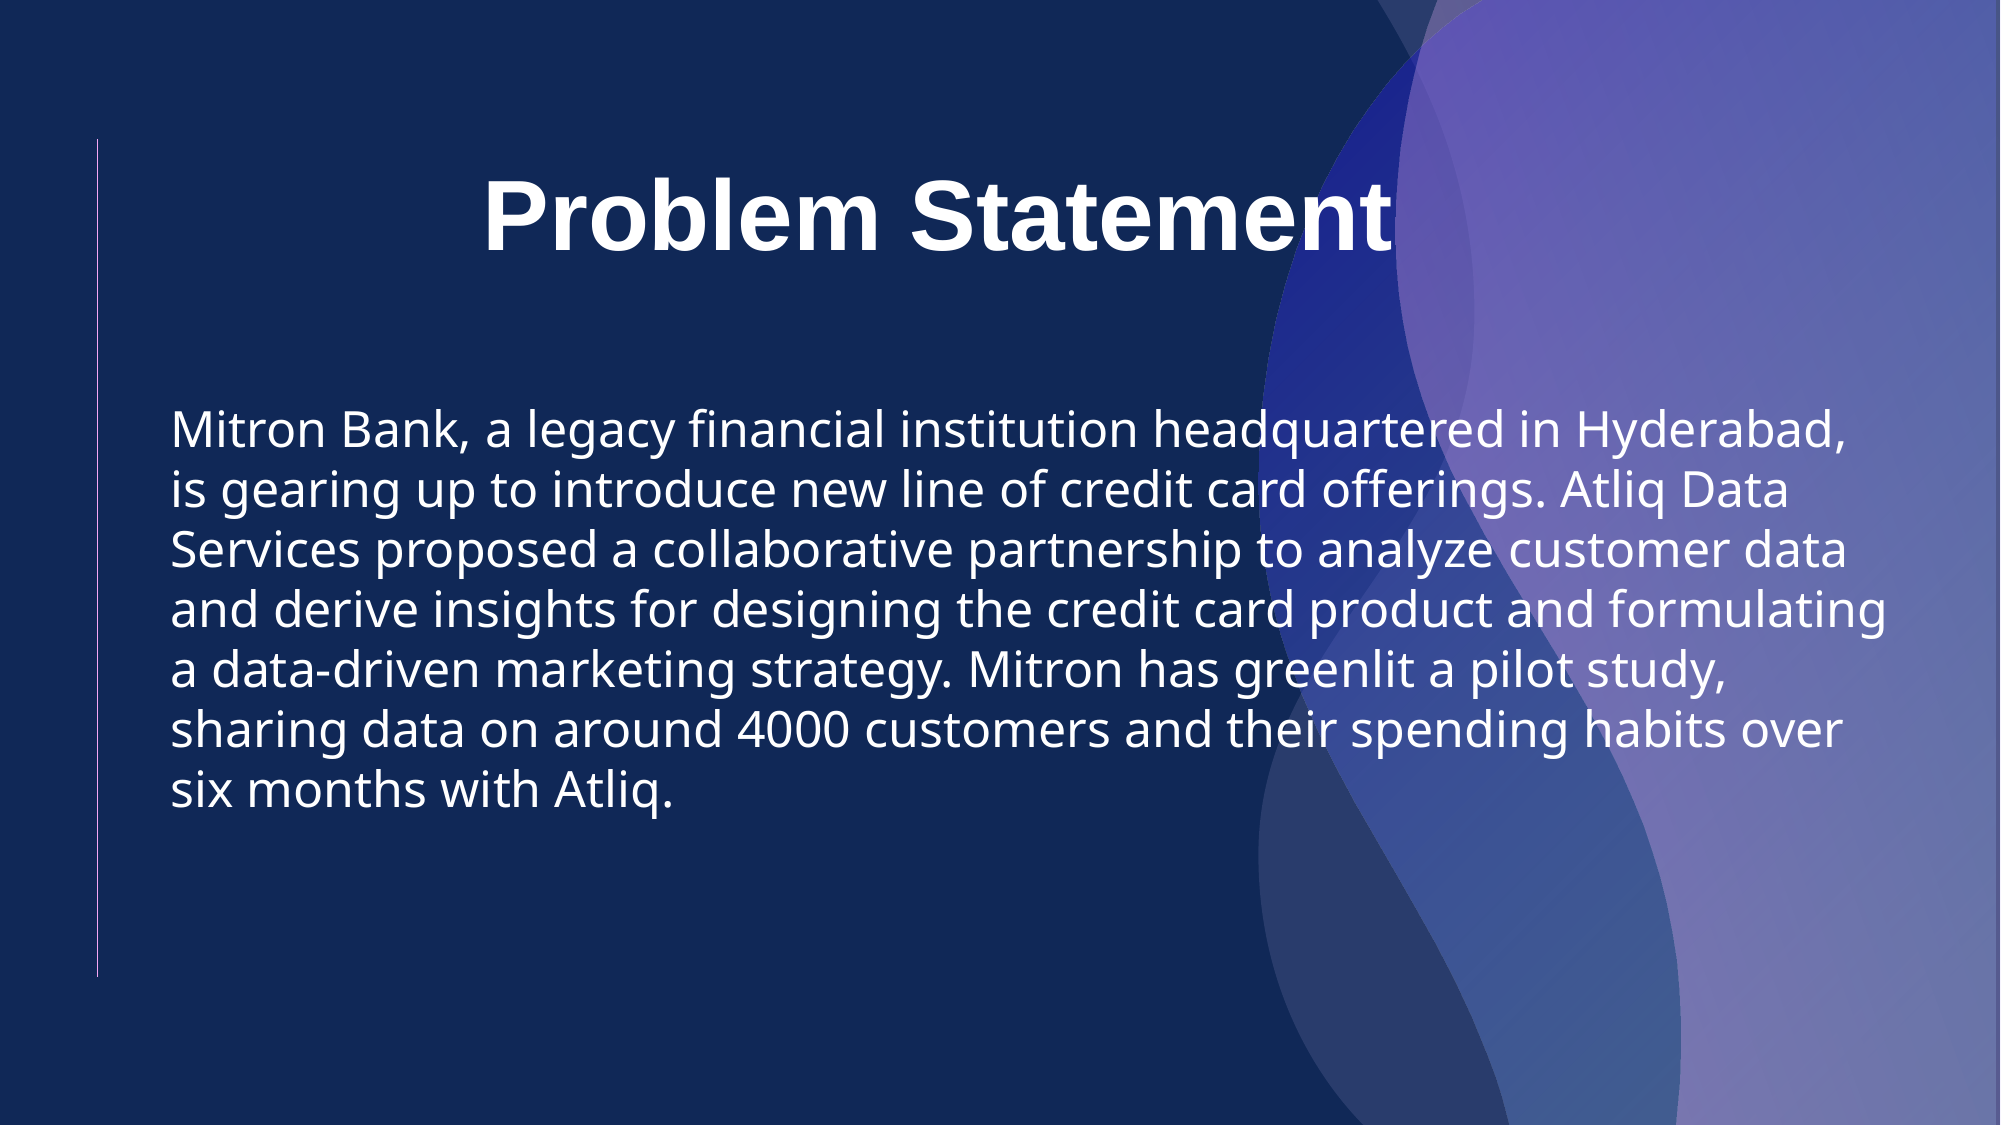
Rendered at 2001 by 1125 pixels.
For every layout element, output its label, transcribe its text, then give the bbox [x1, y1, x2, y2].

text_box Mitron Bank, a legacy financial institution headquartered in Hyderabad, is gearing up to introduce new line of credit card offerings. Atliq Data Services proposed a collaborative partnership to analyze customer data and derive insights for designing the credit card product and formulating a data-driven marketing strategy. Mitron has greenlit a pilot study, sharing data on around 4000 customers and their spending habits over six months with Atliq. [125, 389, 1909, 921]
text_box Problem Statement [408, 143, 1468, 279]
